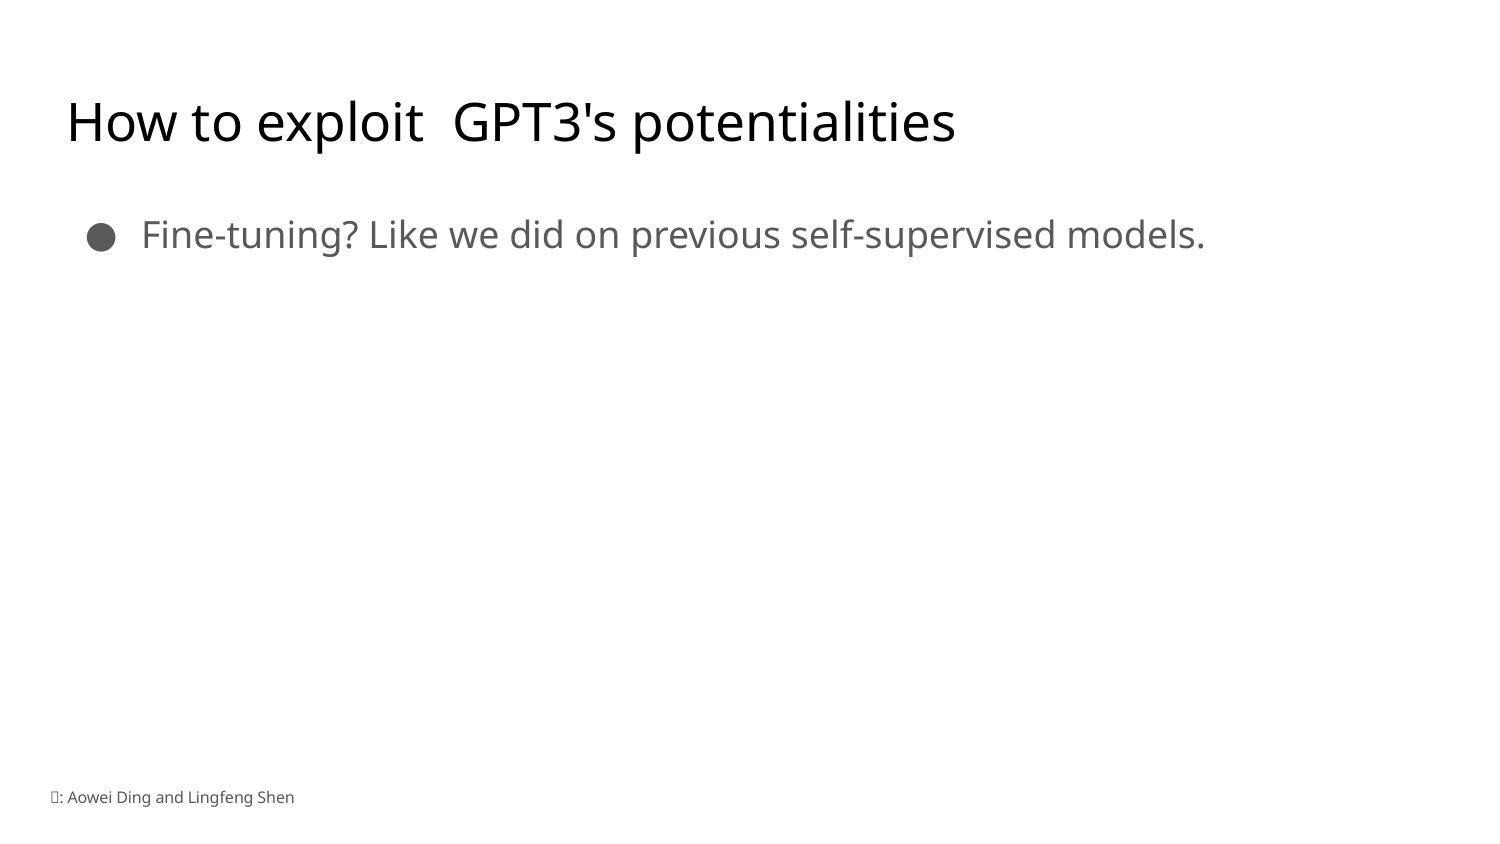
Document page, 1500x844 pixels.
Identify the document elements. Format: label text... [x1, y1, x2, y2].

title How to exploit GPT3's potentialities [51, 72, 1449, 167]
list Fine-tuning? Like we did on previous self-supervised models. [51, 189, 1449, 750]
list 🏺: Aowei Ding and Lingfeng Shen [15, 770, 533, 822]
